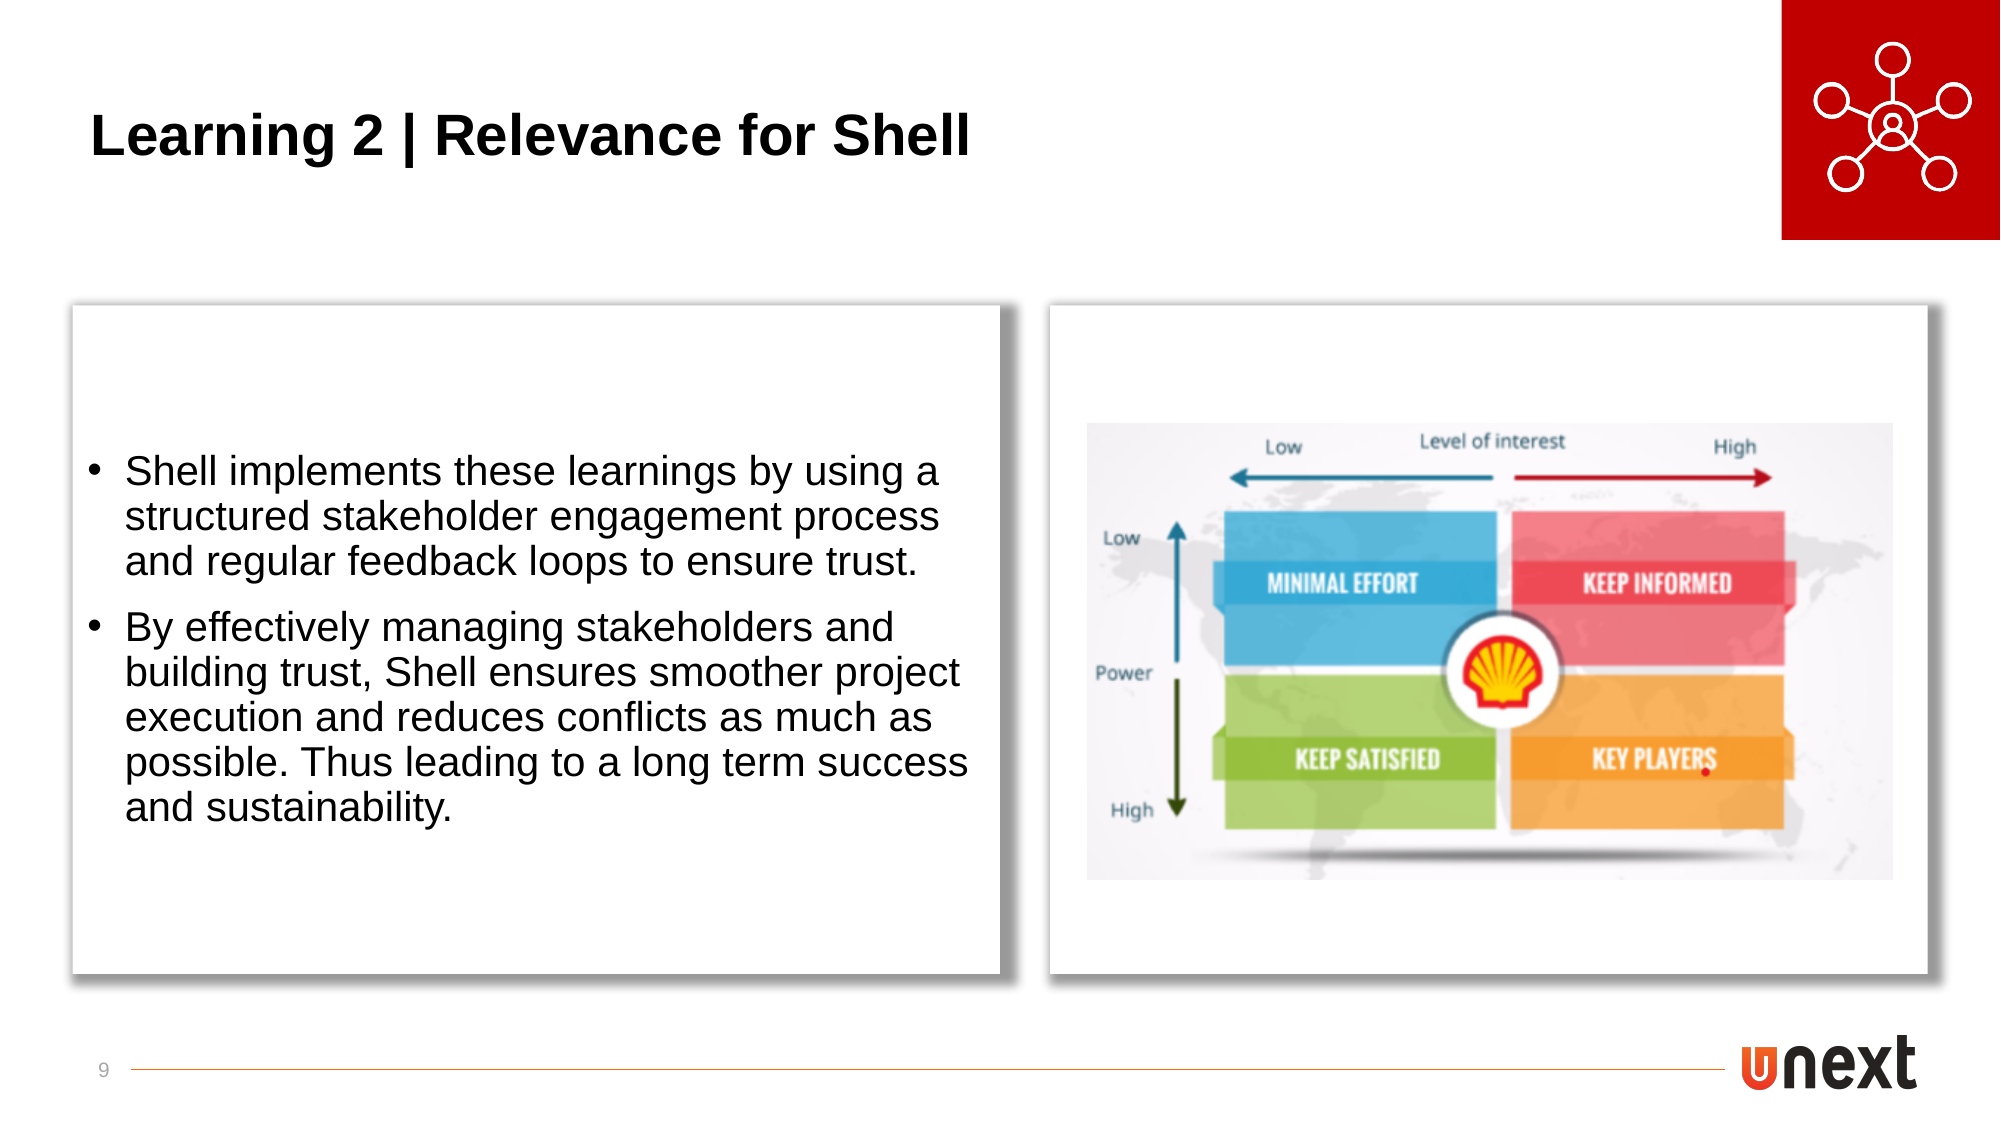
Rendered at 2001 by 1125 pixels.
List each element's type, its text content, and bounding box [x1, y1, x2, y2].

picture [1795, 19, 1990, 214]
text_box Shell implements these learnings by using a structured stakeholder engagement process and regular feedback loops to ensure trust. By effectively managing stakeholders and building trust, Shell ensures smoother project execution and reduces conflicts as much as possible. Thus leading to a long term success and sustainability. [72, 305, 1000, 974]
slide_number 9 [48, 1047, 110, 1091]
picture [1087, 423, 1893, 880]
picture [1742, 1035, 1917, 1090]
text_box [1781, 0, 2000, 241]
title Learning 2 | Relevance for Shell [76, 78, 1795, 196]
text_box [1050, 305, 1928, 974]
